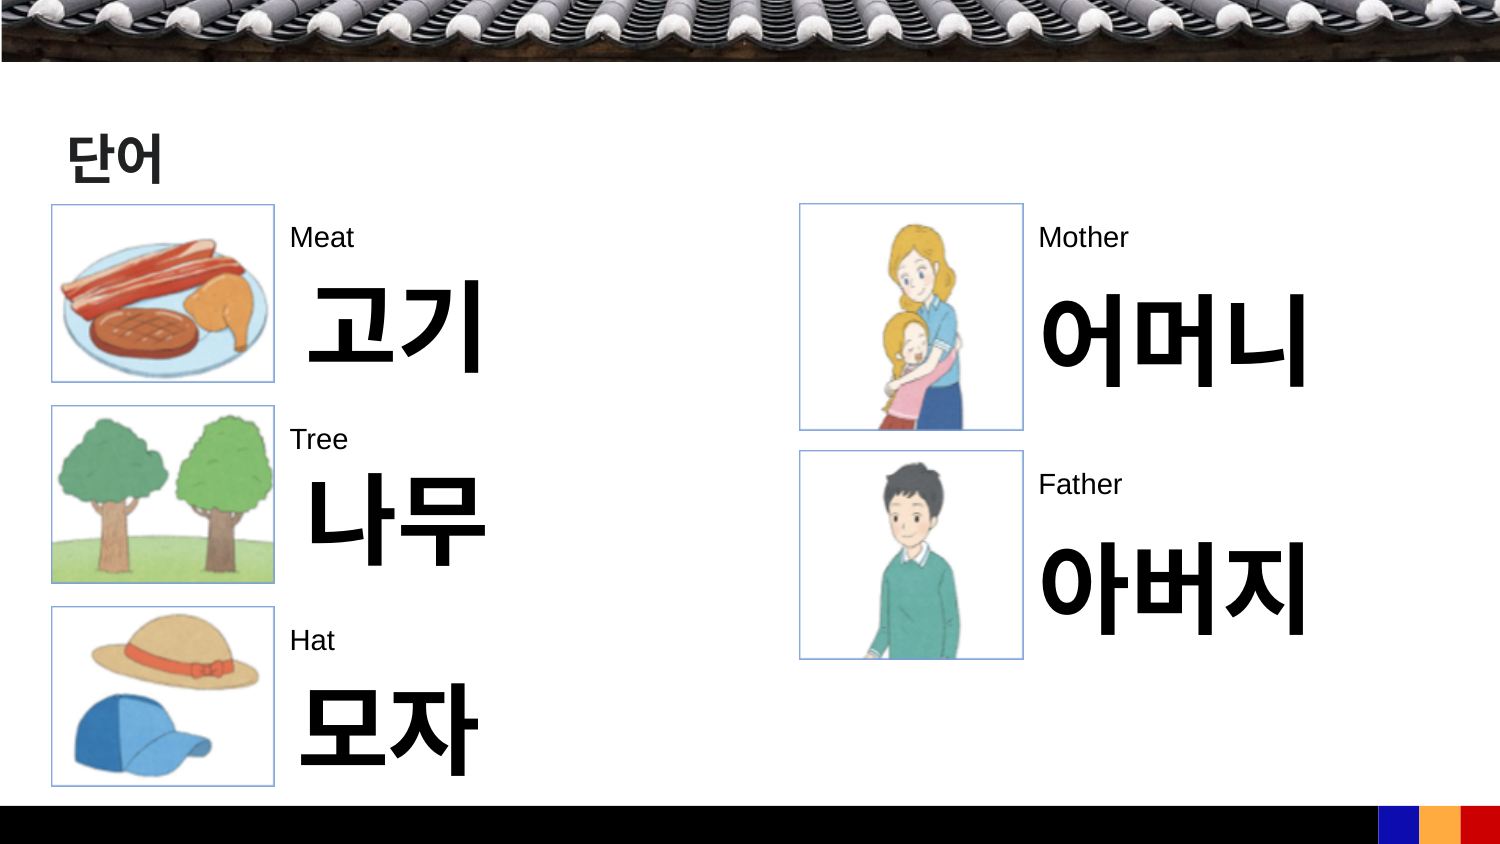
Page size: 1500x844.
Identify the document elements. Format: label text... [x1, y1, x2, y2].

picture [50, 204, 275, 383]
picture [50, 606, 275, 787]
text_box Mother [1024, 203, 1319, 260]
text_box 모자 [296, 663, 518, 744]
text_box 나무 [305, 461, 527, 534]
text_box Meat [275, 203, 570, 260]
text_box Hat [275, 606, 570, 663]
text_box Father [1024, 450, 1319, 507]
picture [799, 450, 1024, 661]
text_box Tree [277, 405, 570, 461]
text_box 고기 [305, 260, 527, 341]
title 단어 [51, 110, 1449, 205]
picture [799, 203, 1024, 431]
picture [50, 405, 275, 584]
text_box 어머니 [1038, 260, 1400, 355]
text_box 아버지 [1038, 508, 1400, 603]
picture [1, 0, 1500, 62]
